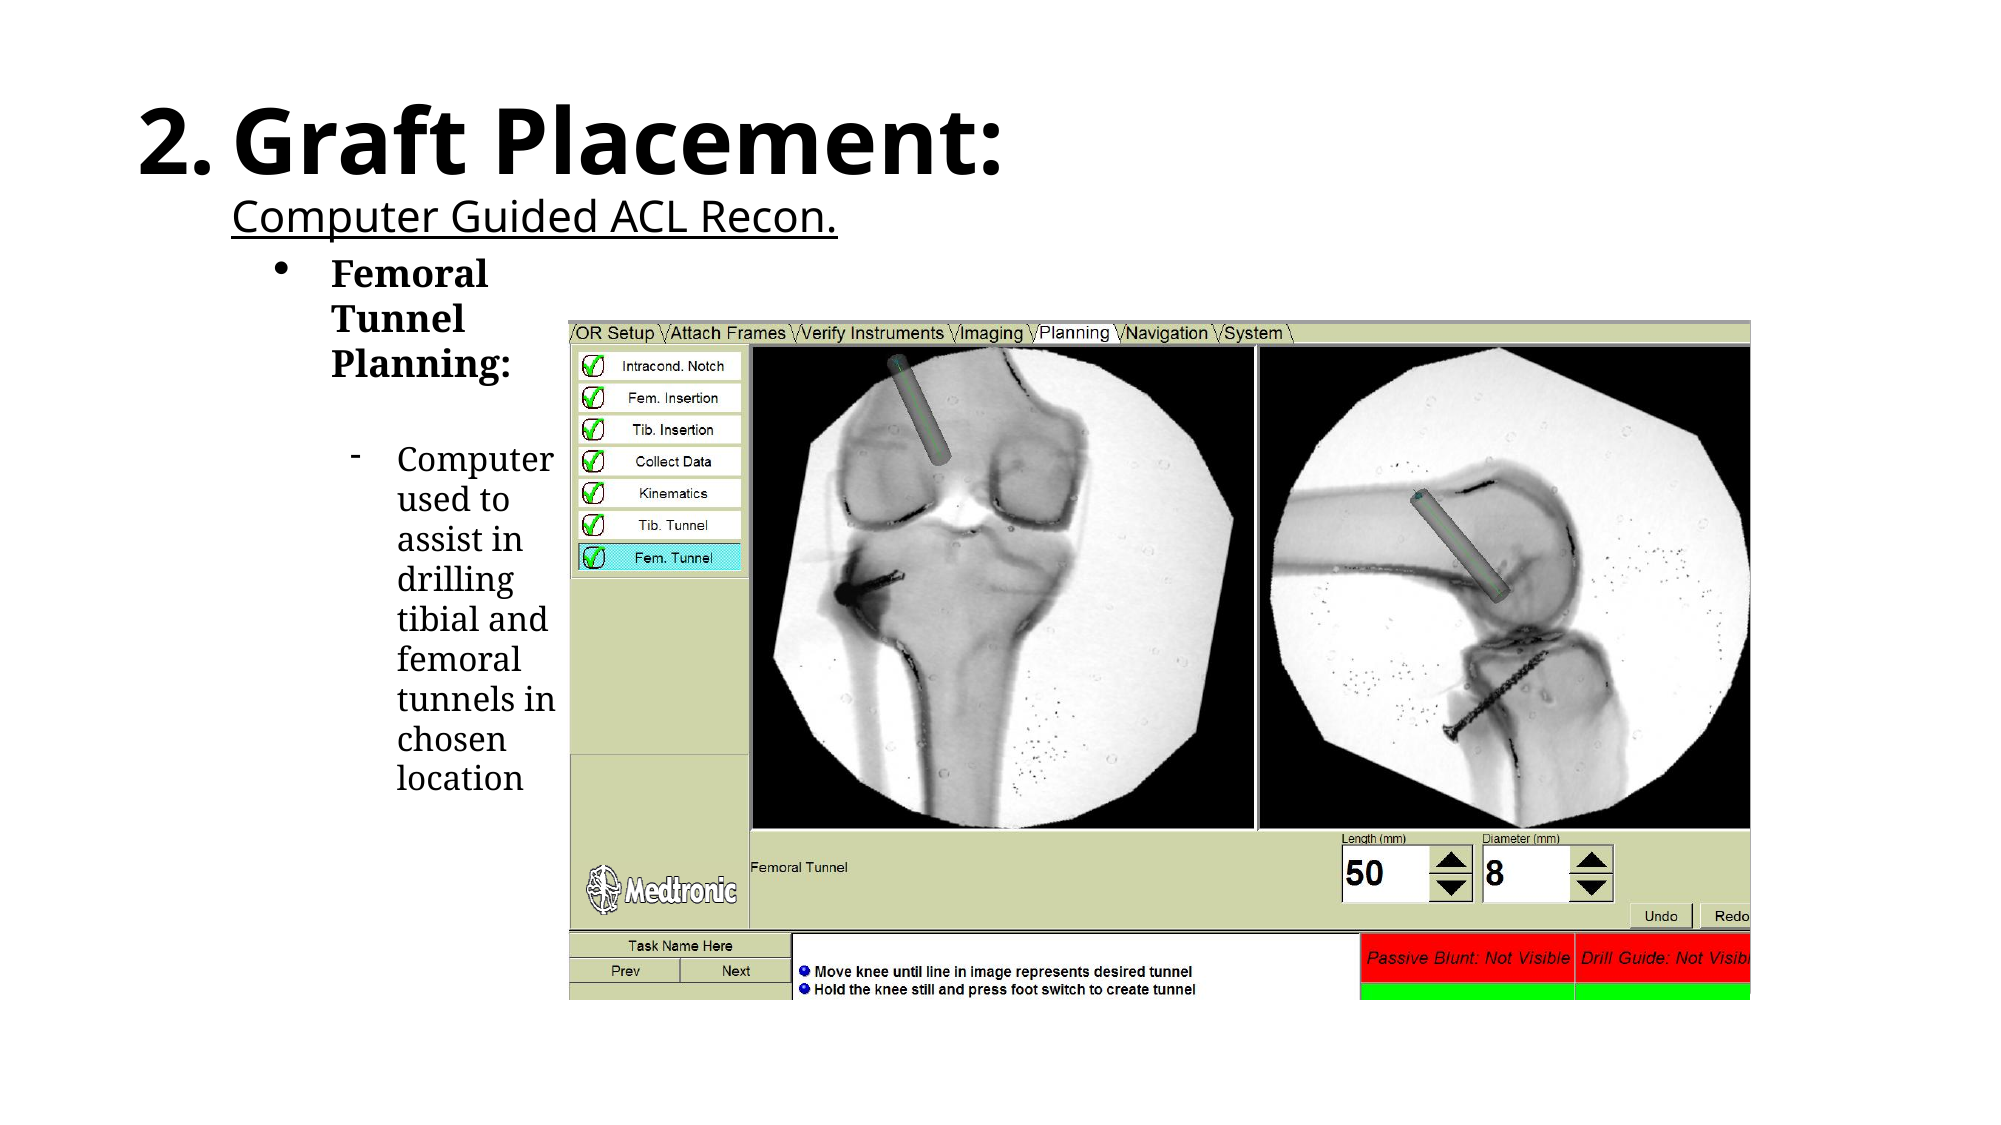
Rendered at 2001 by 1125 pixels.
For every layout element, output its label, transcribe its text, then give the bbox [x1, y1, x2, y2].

text_box Femoral Tunnel Planning: Computer used to assist in drilling tibial and femoral tunnels in chosen location [275, 249, 563, 1075]
title Graft Placement: Computer Guided ACL Recon. [137, 59, 1863, 278]
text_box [566, 324, 1751, 1001]
